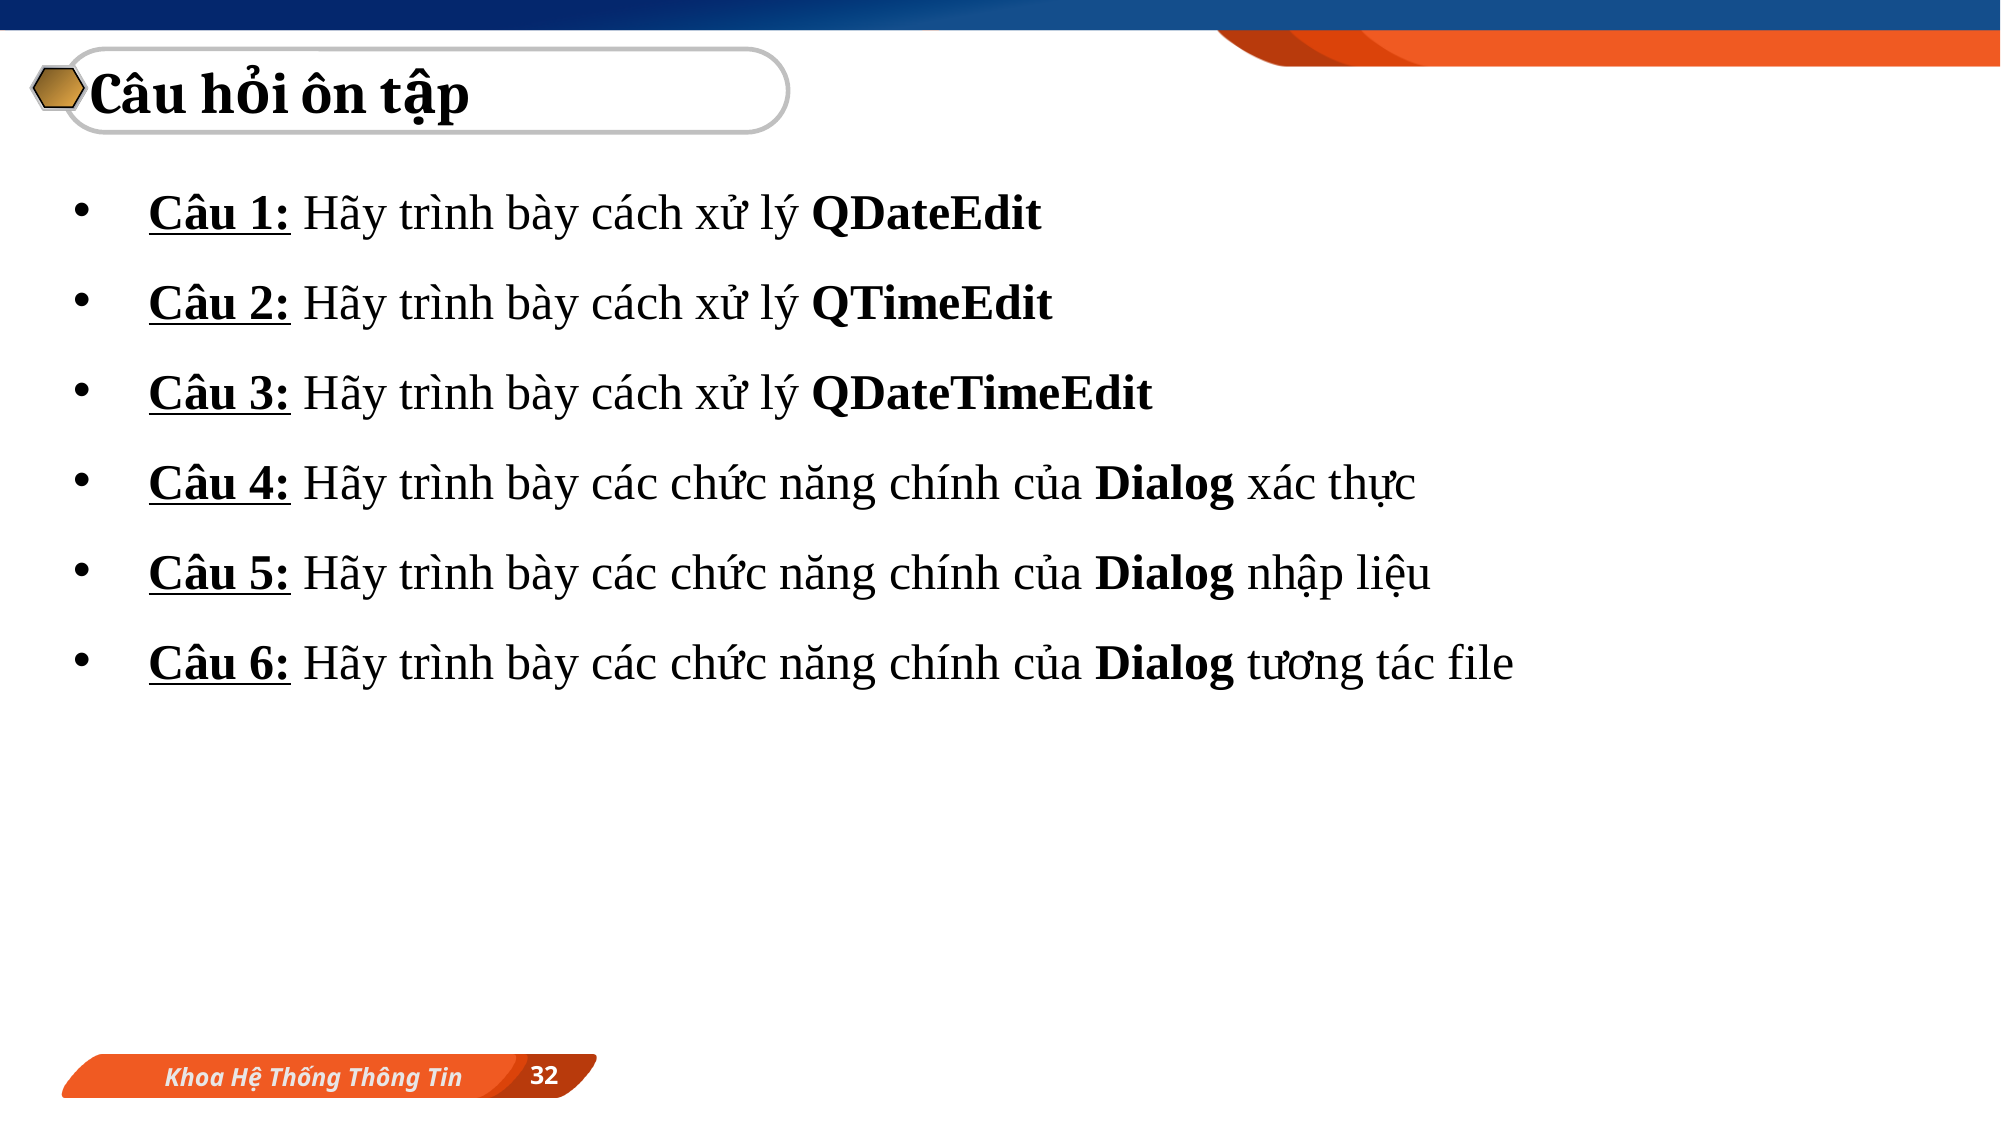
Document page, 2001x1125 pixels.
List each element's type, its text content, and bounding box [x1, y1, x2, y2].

text_box Câu 1: Hãy trình bày cách xử lý QDateEdit Câu 2: Hãy trình bày cách xử lý QTimeEdit Câu 3: Hãy trình bày cách xử lý QDateTimeEdit Câu 4: Hãy trình bày các chức năng chính của Dialog xác thực Câu 5: Hãy trình bày các chức năng chính của Dialog nhập liệu Câu 6: Hãy trình bày các chức năng chính của Dialog tương tác file [58, 142, 1956, 697]
picture [0, 0, 2001, 71]
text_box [29, 48, 789, 133]
picture [34, 1017, 624, 1125]
slide_number 32 [508, 1046, 574, 1106]
footer Khoa Hệ Thống Thông Tin [119, 1054, 508, 1098]
